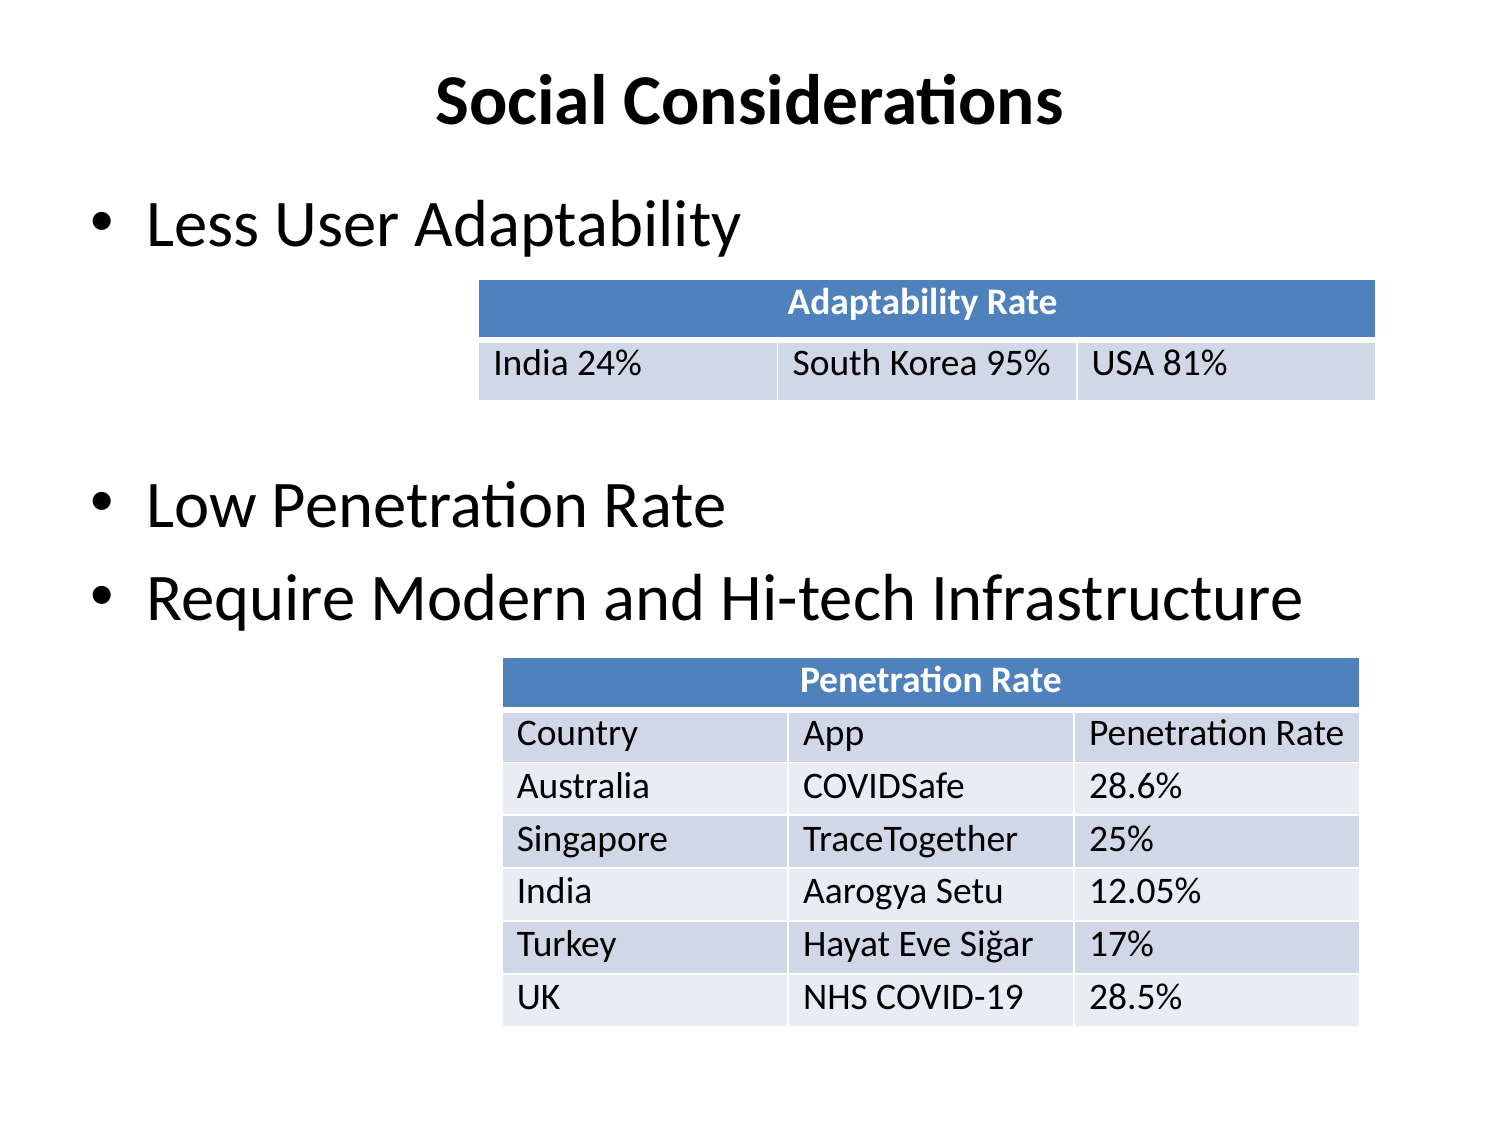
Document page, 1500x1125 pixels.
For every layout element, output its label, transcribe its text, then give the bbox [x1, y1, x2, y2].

table_cell Penetration Rate [1075, 713, 1359, 762]
table_cell India [503, 869, 787, 920]
table_cell 12.05% [1075, 869, 1359, 920]
table_cell App [789, 713, 1073, 762]
table_cell TraceTogether [789, 816, 1073, 867]
table_cell Turkey [503, 922, 787, 973]
table_cell UK [503, 975, 787, 1026]
table_cell 17% [1075, 922, 1359, 973]
list Less User Adaptability Low Penetration Rate Require Modern and Hi-tech Infrastructure [75, 172, 1425, 1125]
title Social Considerations [75, 45, 1425, 172]
table_cell NHS COVID-19 [789, 975, 1073, 1026]
table_cell 25% [1075, 816, 1359, 867]
table_cell USA 81% [1078, 343, 1375, 400]
table_header Adaptability Rate [479, 280, 1375, 337]
table_cell Hayat Eve Siğar [789, 922, 1073, 973]
table_cell Singapore [503, 816, 787, 867]
table_cell Country [503, 713, 787, 762]
table_cell Australia [503, 763, 787, 814]
table_cell Aarogya Setu [789, 869, 1073, 920]
table_header Penetration Rate [503, 658, 1359, 707]
table_cell South Korea 95% [778, 343, 1076, 400]
table_cell COVIDSafe [789, 763, 1073, 814]
table_cell 28.5% [1075, 975, 1359, 1026]
table_cell India 24% [479, 343, 777, 400]
table_cell 28.6% [1075, 763, 1359, 814]
